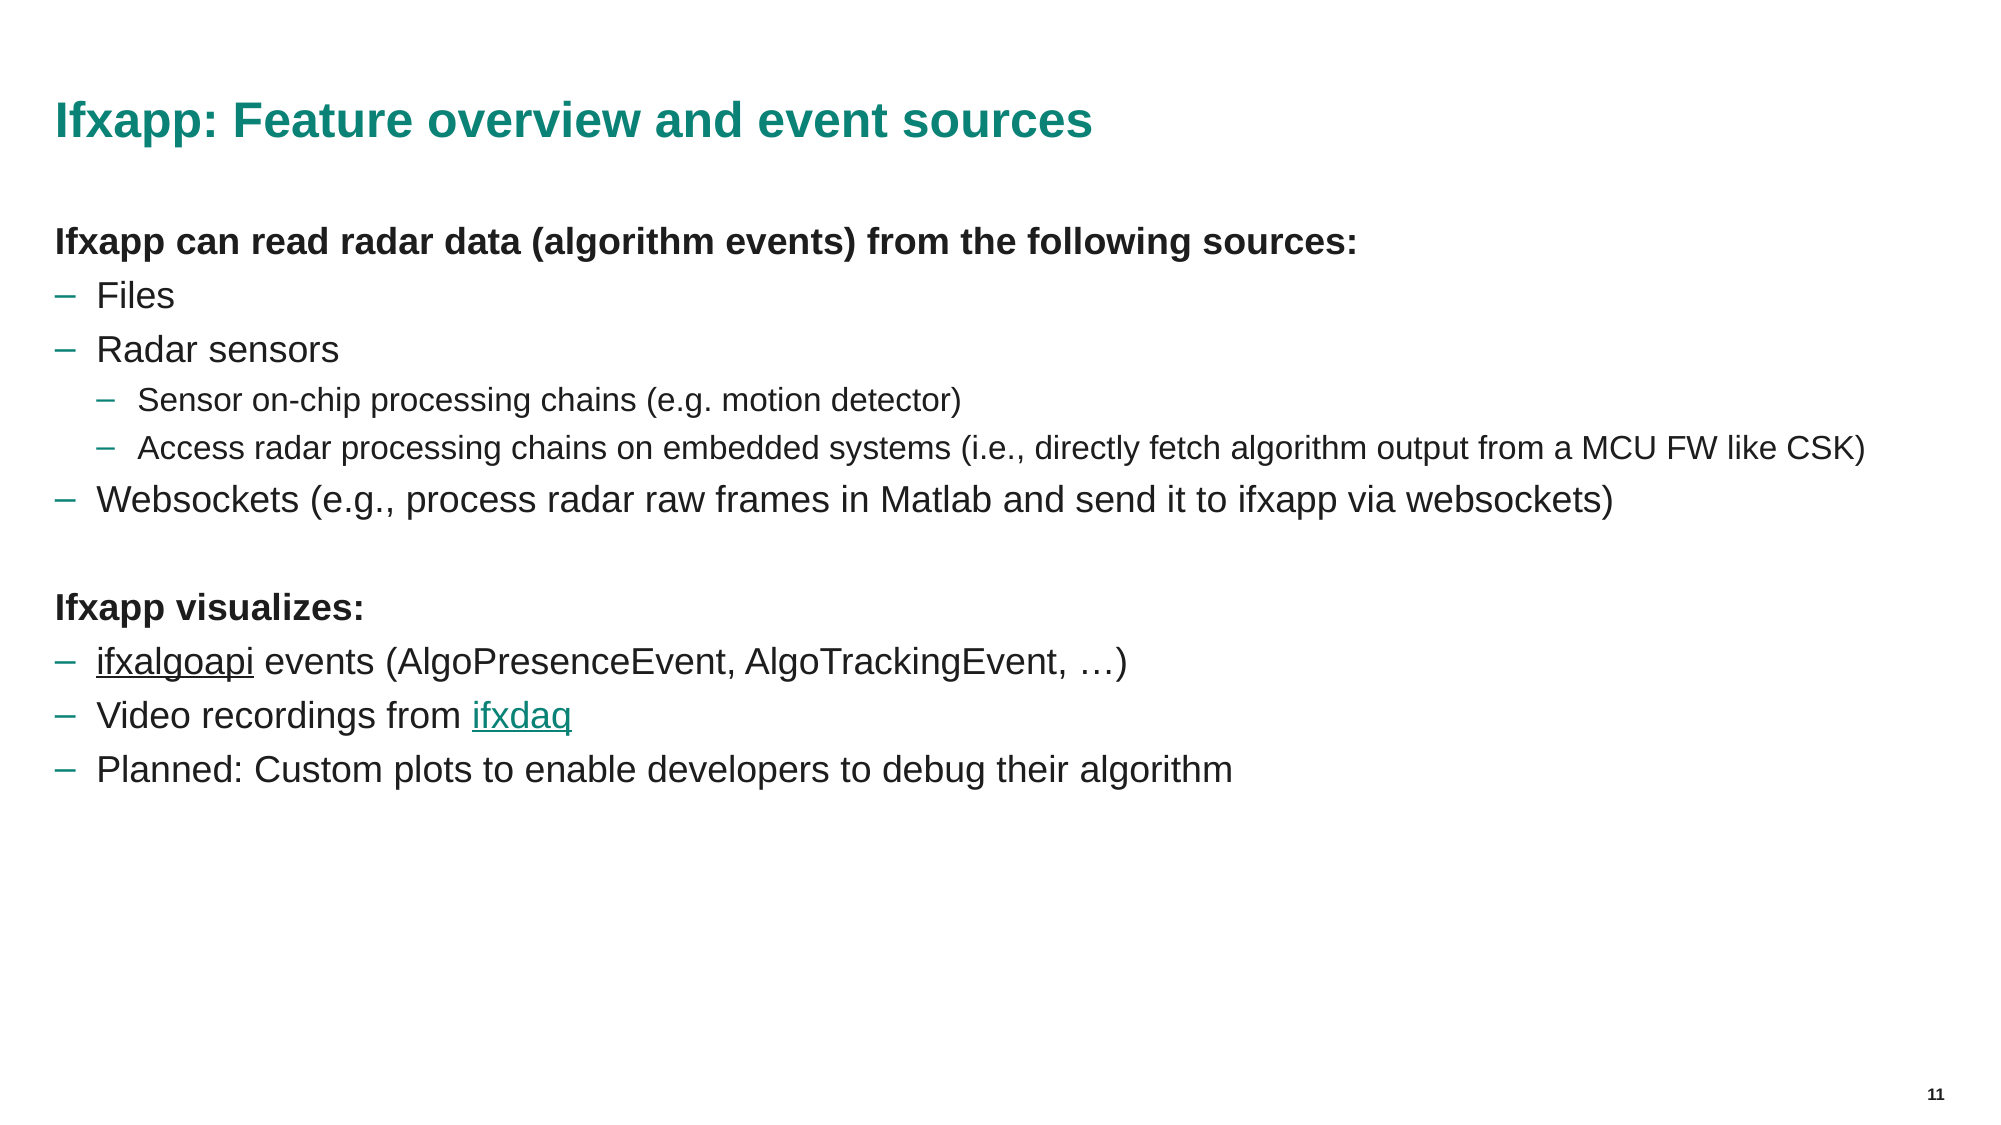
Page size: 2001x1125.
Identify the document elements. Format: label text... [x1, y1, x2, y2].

list Ifxapp can read radar data (algorithm events) from the following sources: Files Radar sensors Sensor on-chip processing chains (e.g. motion detector) Access radar processing chains on embedded systems (i.e., directly fetch algorithm output from a MCU FW like CSK) Websockets (e.g., process radar raw frames in Matlab and send it to ifxapp via websockets) Ifxapp visualizes: ifxalgoapi events (AlgoPresenceEvent, AlgoTrackingEvent, …) Video recordings from ifxdaq Planned: Custom plots to enable developers to debug their algorithm [54, 208, 1945, 1047]
title Ifxapp: Feature overview and event sources [55, 30, 1632, 149]
